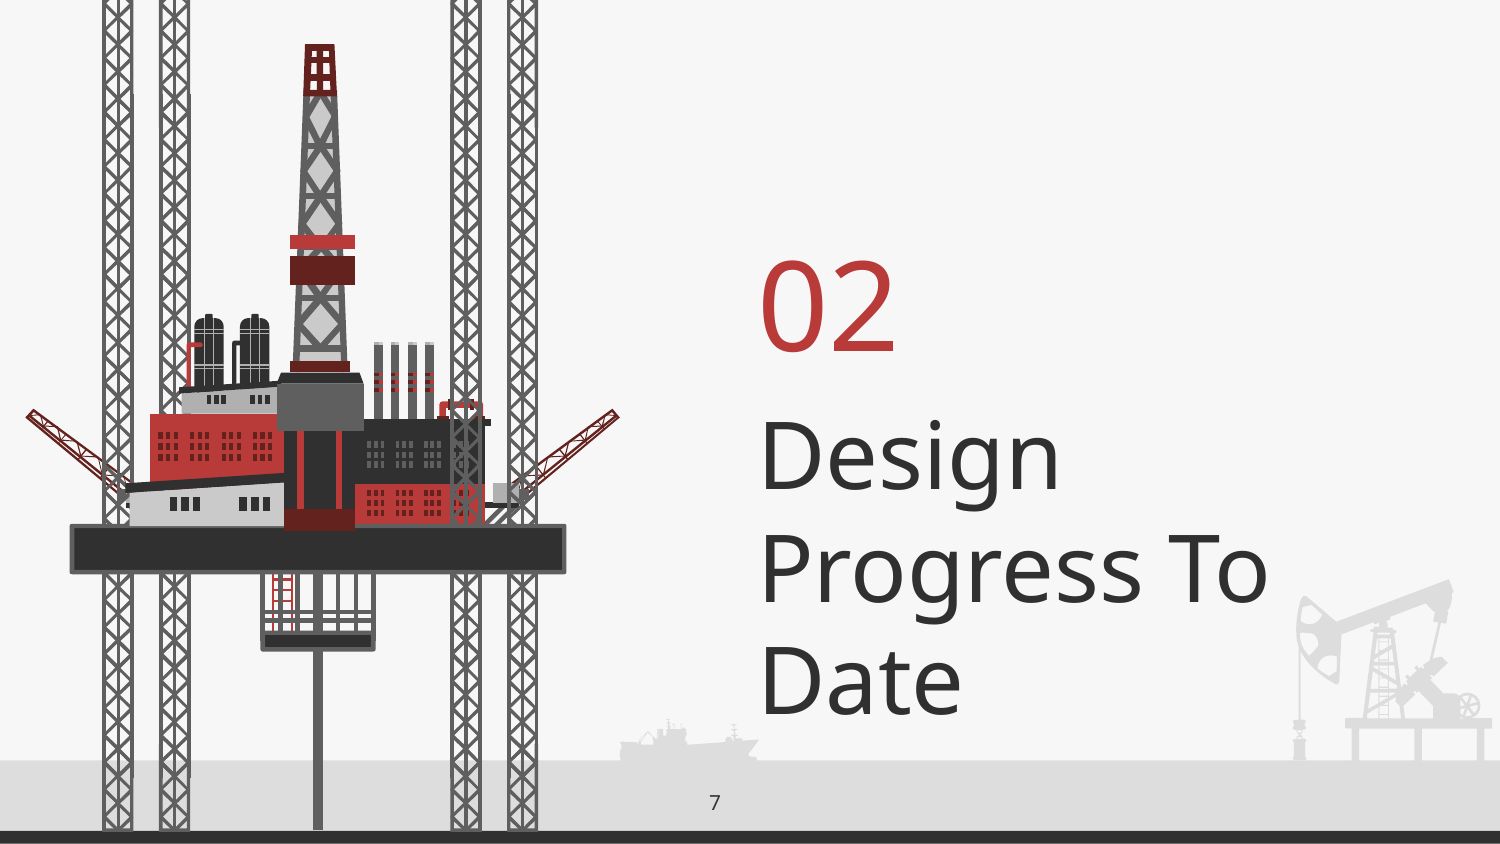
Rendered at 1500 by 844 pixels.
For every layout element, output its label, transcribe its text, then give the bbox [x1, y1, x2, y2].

title Design Progress To Date [742, 380, 1489, 696]
title 02 [742, 214, 961, 392]
text_box 7 [680, 782, 750, 822]
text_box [25, 0, 621, 833]
